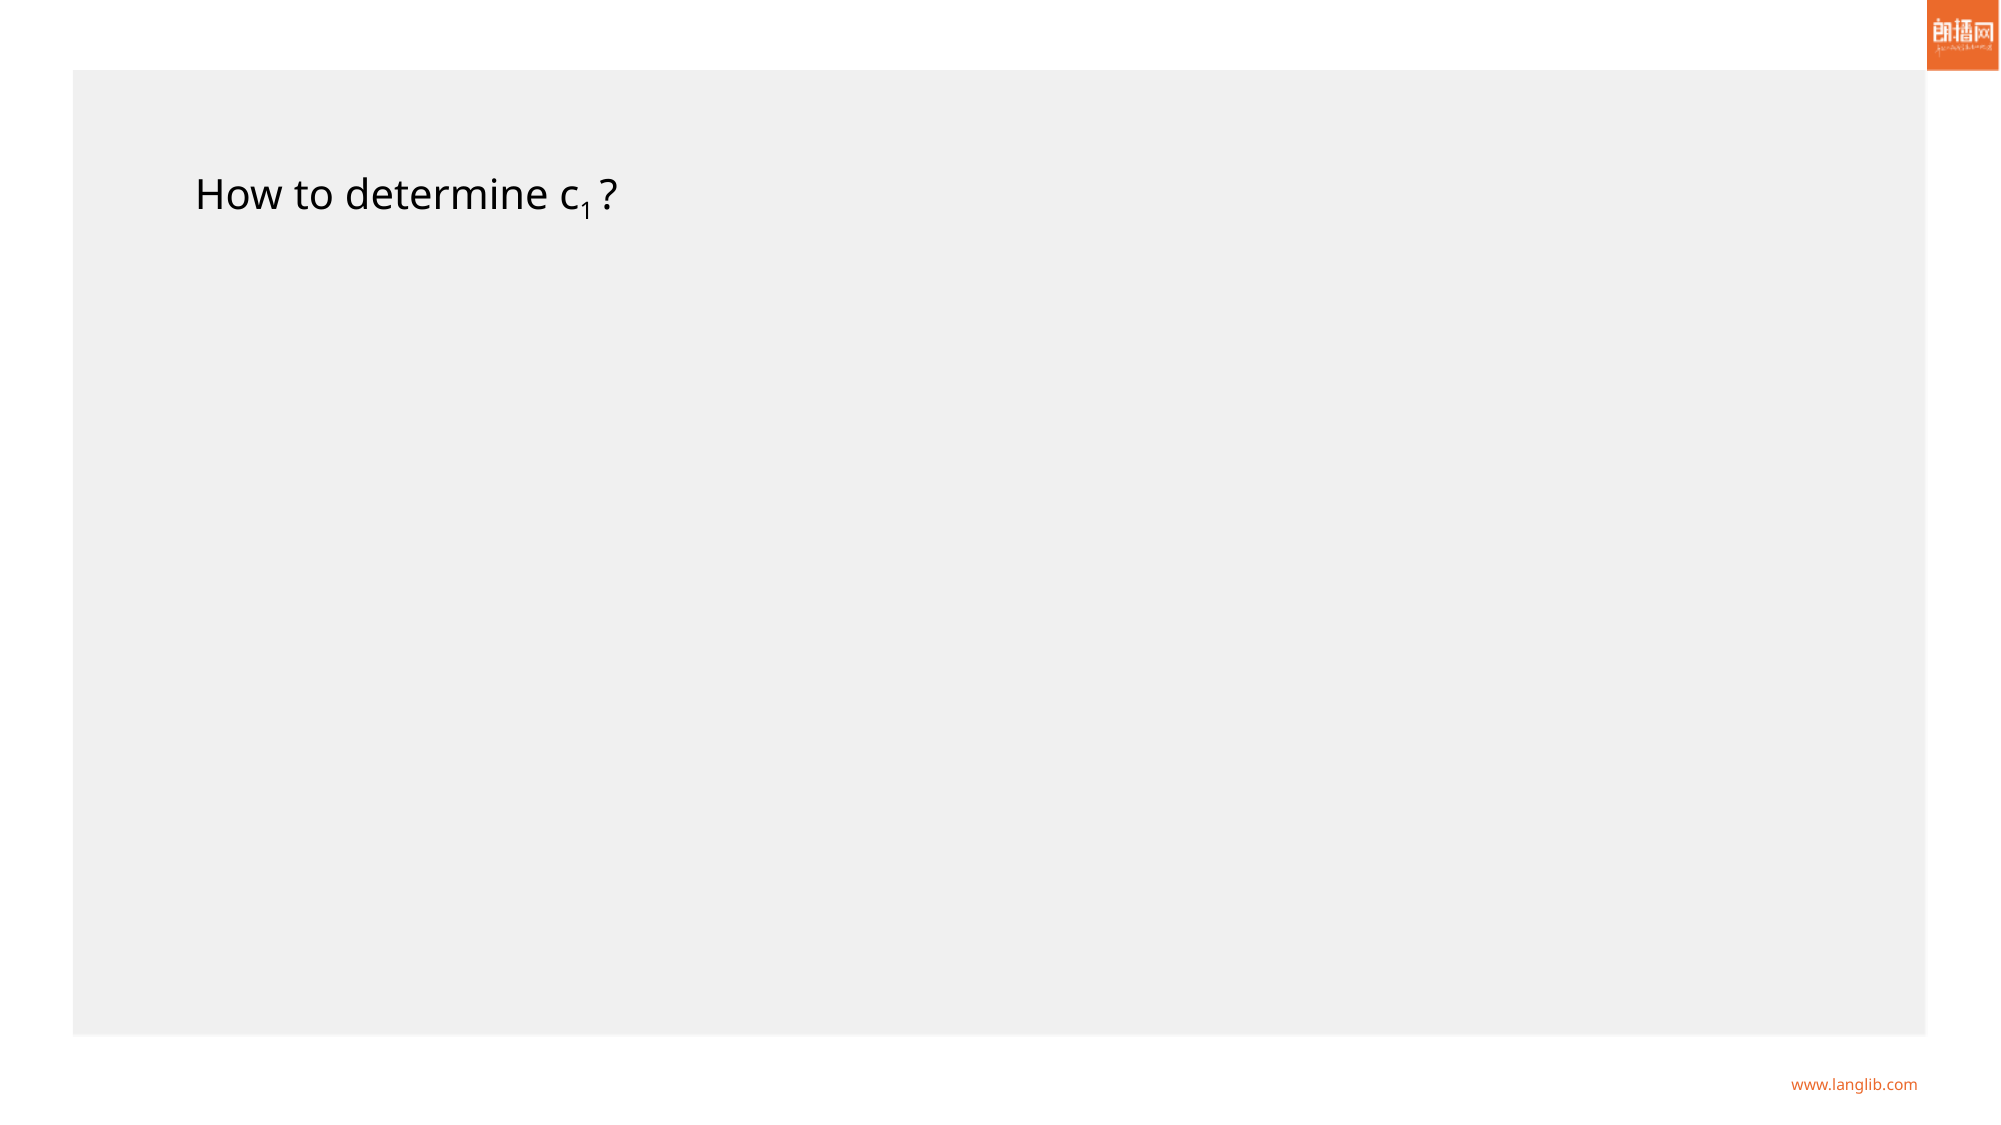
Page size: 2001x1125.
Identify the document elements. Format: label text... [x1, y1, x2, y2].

text_box How to determine c1 ? [180, 160, 633, 232]
picture [72, 0, 2000, 1037]
